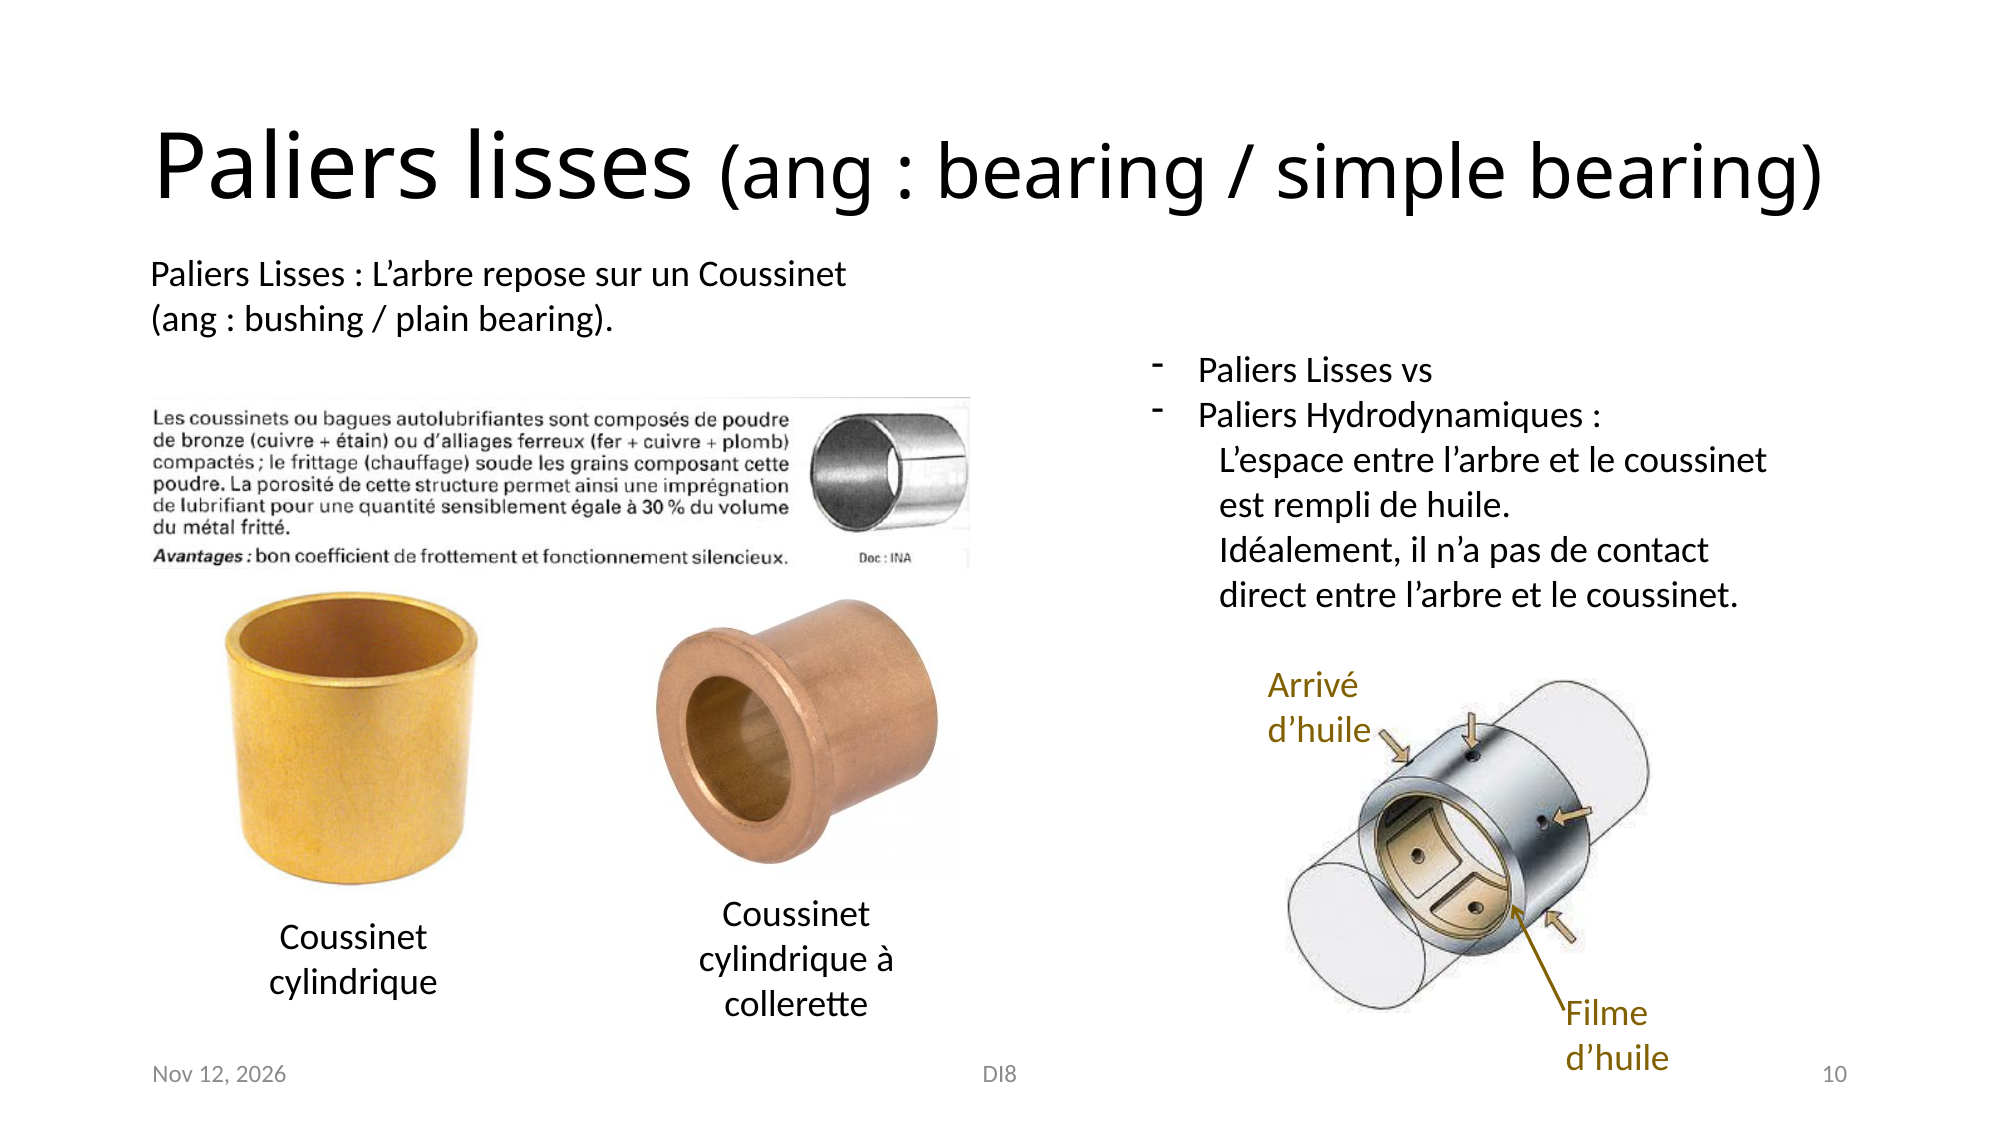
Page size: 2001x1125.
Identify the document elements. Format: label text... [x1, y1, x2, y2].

picture [151, 397, 971, 893]
footer DI8 [662, 1042, 1338, 1103]
picture [221, 588, 486, 893]
text_box Coussinet cylindrique à collerette [648, 893, 945, 1032]
text_box Arrivé d’huile [1252, 652, 1390, 758]
text_box Filme d’huile [1550, 980, 1688, 1042]
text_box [1511, 904, 1565, 1011]
title Paliers lisses (ang : bearing / simple bearing) [137, 59, 1863, 278]
slide_number Nov-18 [137, 1042, 588, 1103]
slide_number 10 [1412, 1042, 1863, 1103]
text_box Coussinet cylindrique [205, 904, 502, 1009]
picture [1285, 678, 1653, 1013]
text_box Paliers Lisses vs Paliers Hydrodynamiques : L’espace entre l’arbre et le coussinet est rempli de huile. Idéalement, il n’a pas de contact direct entre l’arbre et le coussinet. [1136, 337, 1803, 623]
text_box Paliers Lisses : L’arbre repose sur un Coussinet (ang : bushing / plain bearing). [135, 241, 1135, 347]
